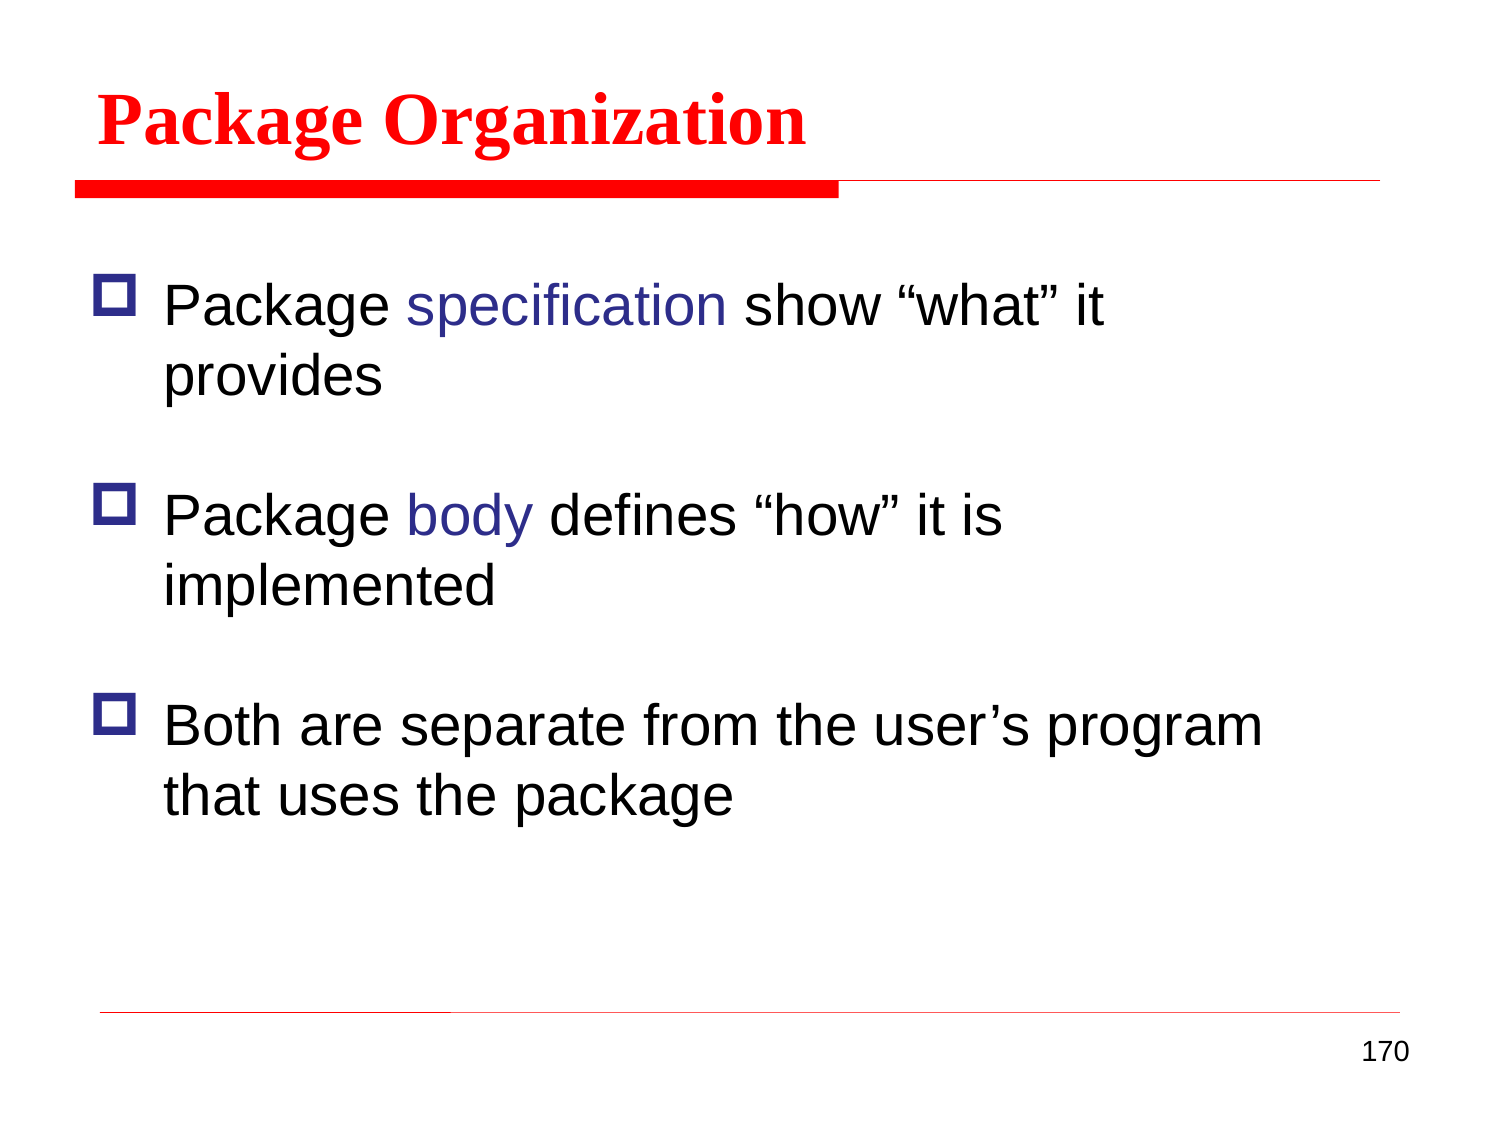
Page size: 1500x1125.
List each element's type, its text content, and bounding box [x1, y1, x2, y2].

text_box Package specification show “what” it provides Package body defines “how” it is implemented Both are separate from the user’s program that uses the package [88, 267, 1329, 828]
text_box Package Organization [97, 89, 808, 161]
slide_number 170 [1074, 1024, 1426, 1103]
